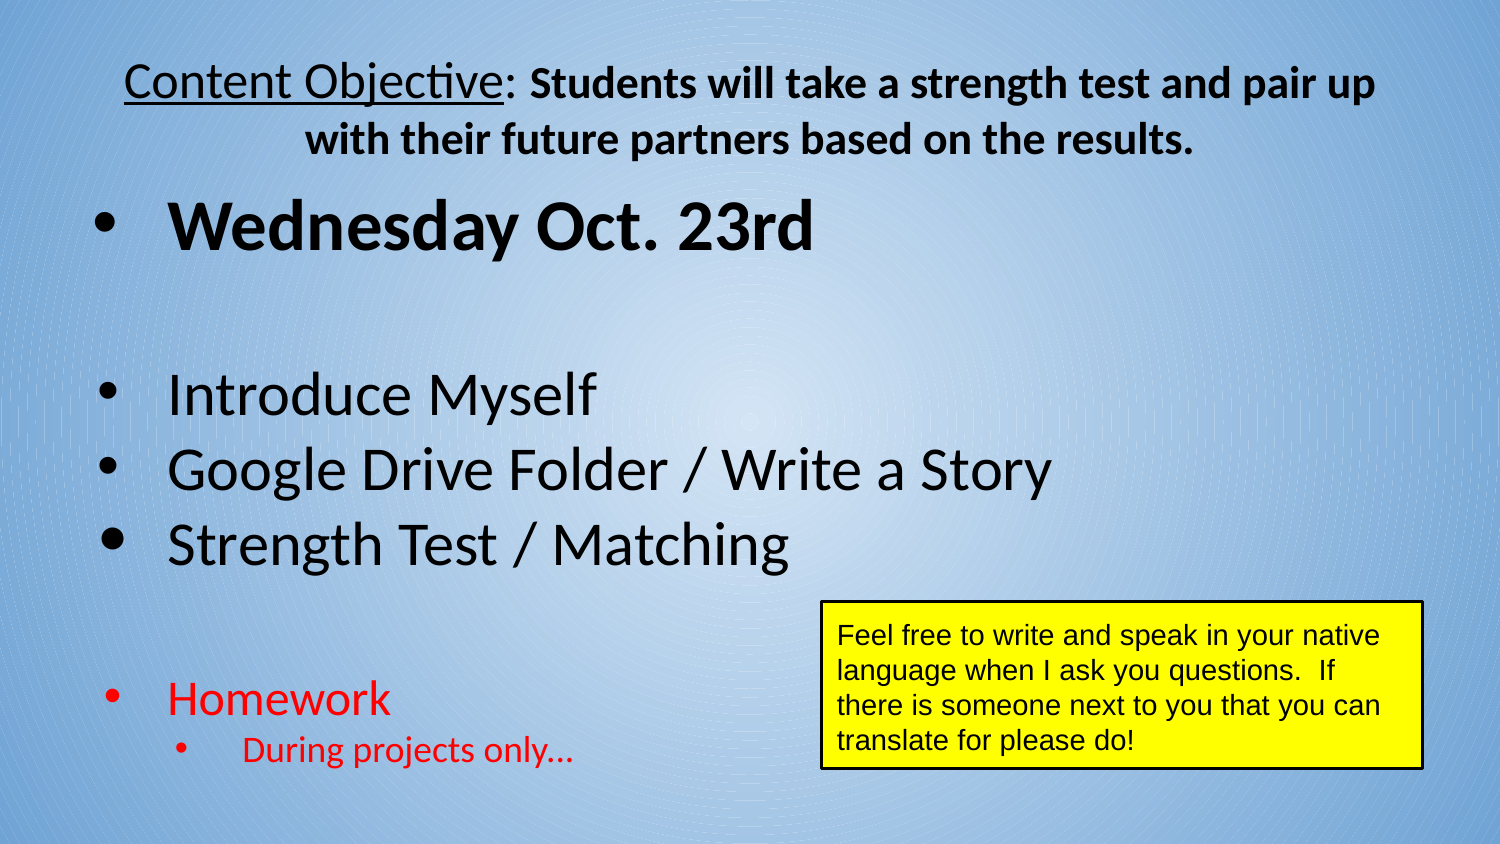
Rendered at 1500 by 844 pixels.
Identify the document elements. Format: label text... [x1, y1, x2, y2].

text_box Wednesday Oct. 23rd Introduce Myself Google Drive Folder / Write a Story Strength Test / Matching Homework During projects only... [77, 162, 1423, 823]
text_box Feel free to write and speak in your native language when I ask you questions. If there is someone next to you that you can translate for please do! [821, 601, 1423, 769]
text_box Content Objective: Students will take a strength test and pair up with their future partners based on the results. [81, 30, 1419, 176]
